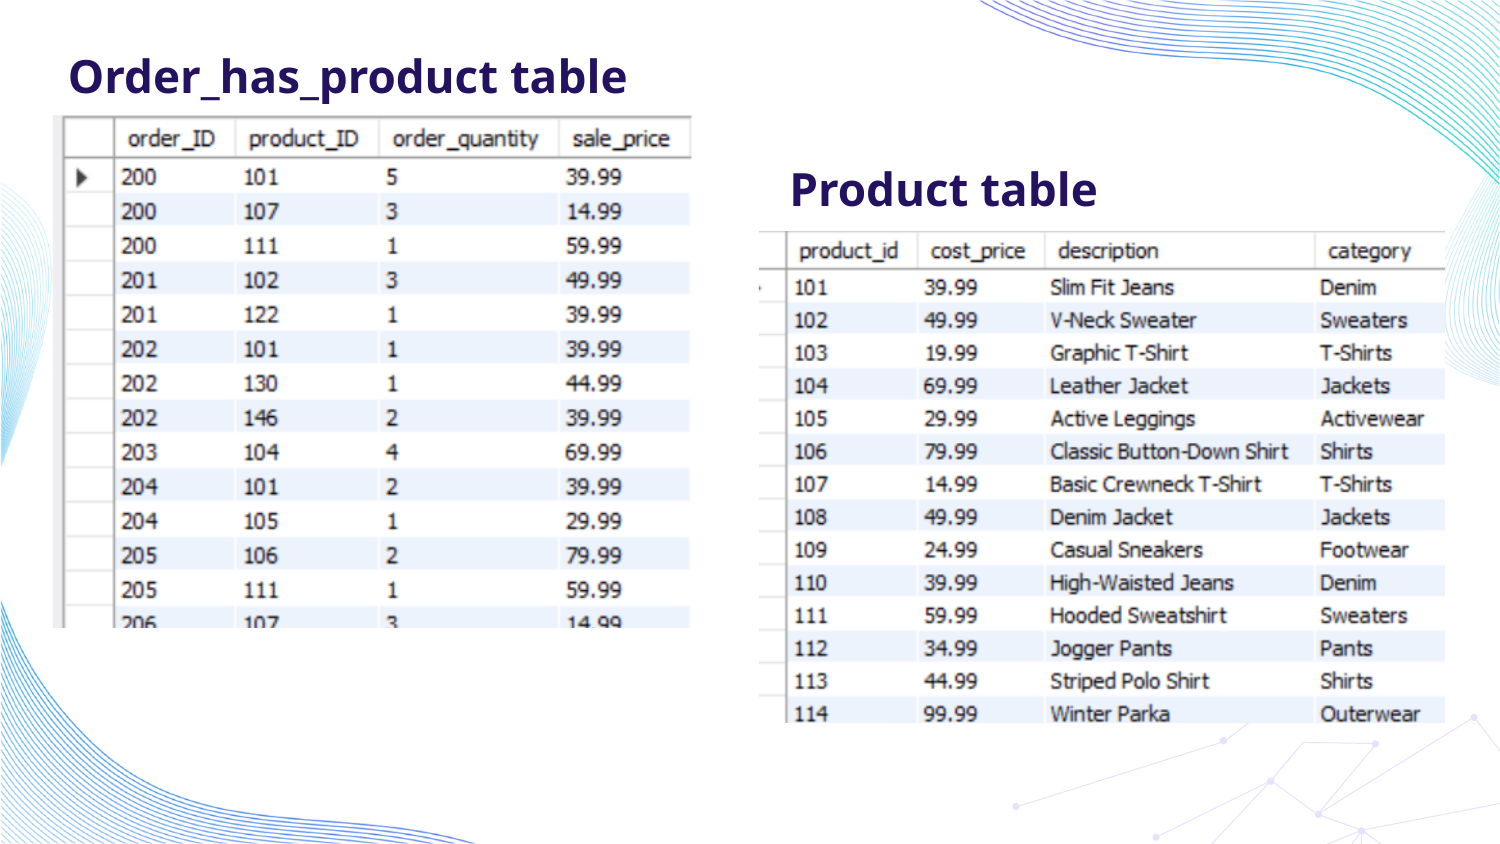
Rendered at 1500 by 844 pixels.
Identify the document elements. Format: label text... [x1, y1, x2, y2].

title Product table [774, 145, 1430, 230]
picture [758, 1, 1499, 723]
picture [1, 115, 693, 843]
title Order_has_product table [52, 32, 708, 195]
